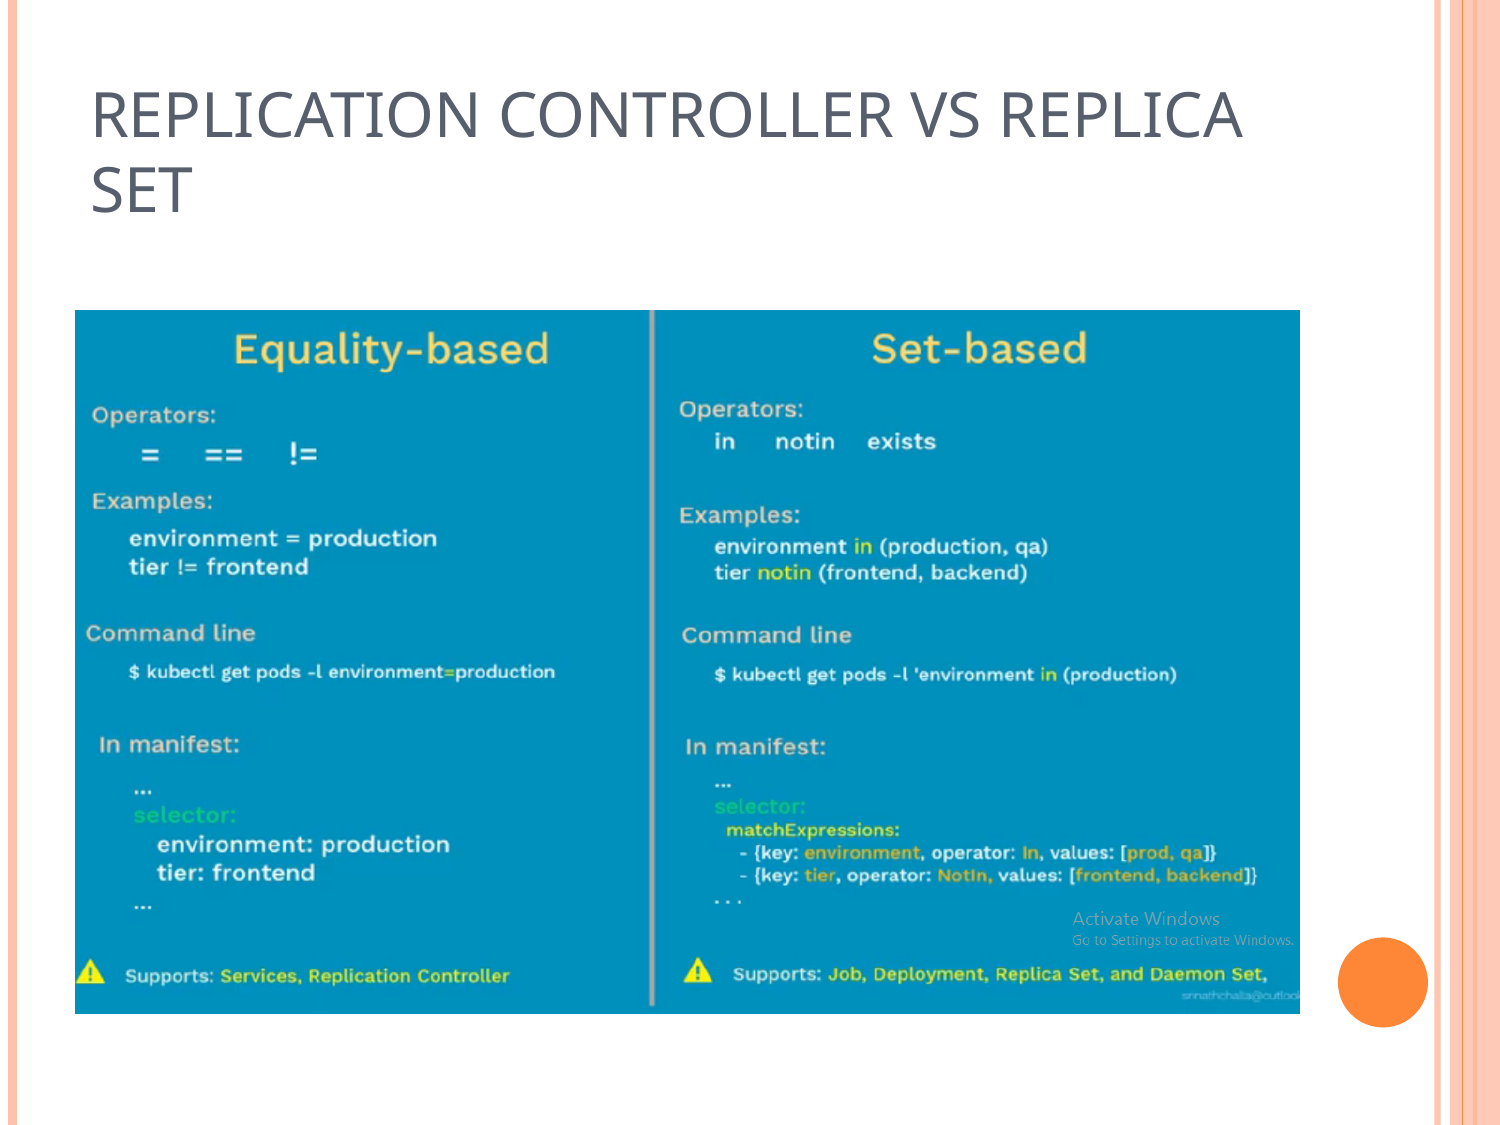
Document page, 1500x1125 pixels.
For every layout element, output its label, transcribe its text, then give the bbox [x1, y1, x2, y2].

title Replication controller vs Replica set [75, 45, 1300, 233]
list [74, 310, 1301, 1015]
